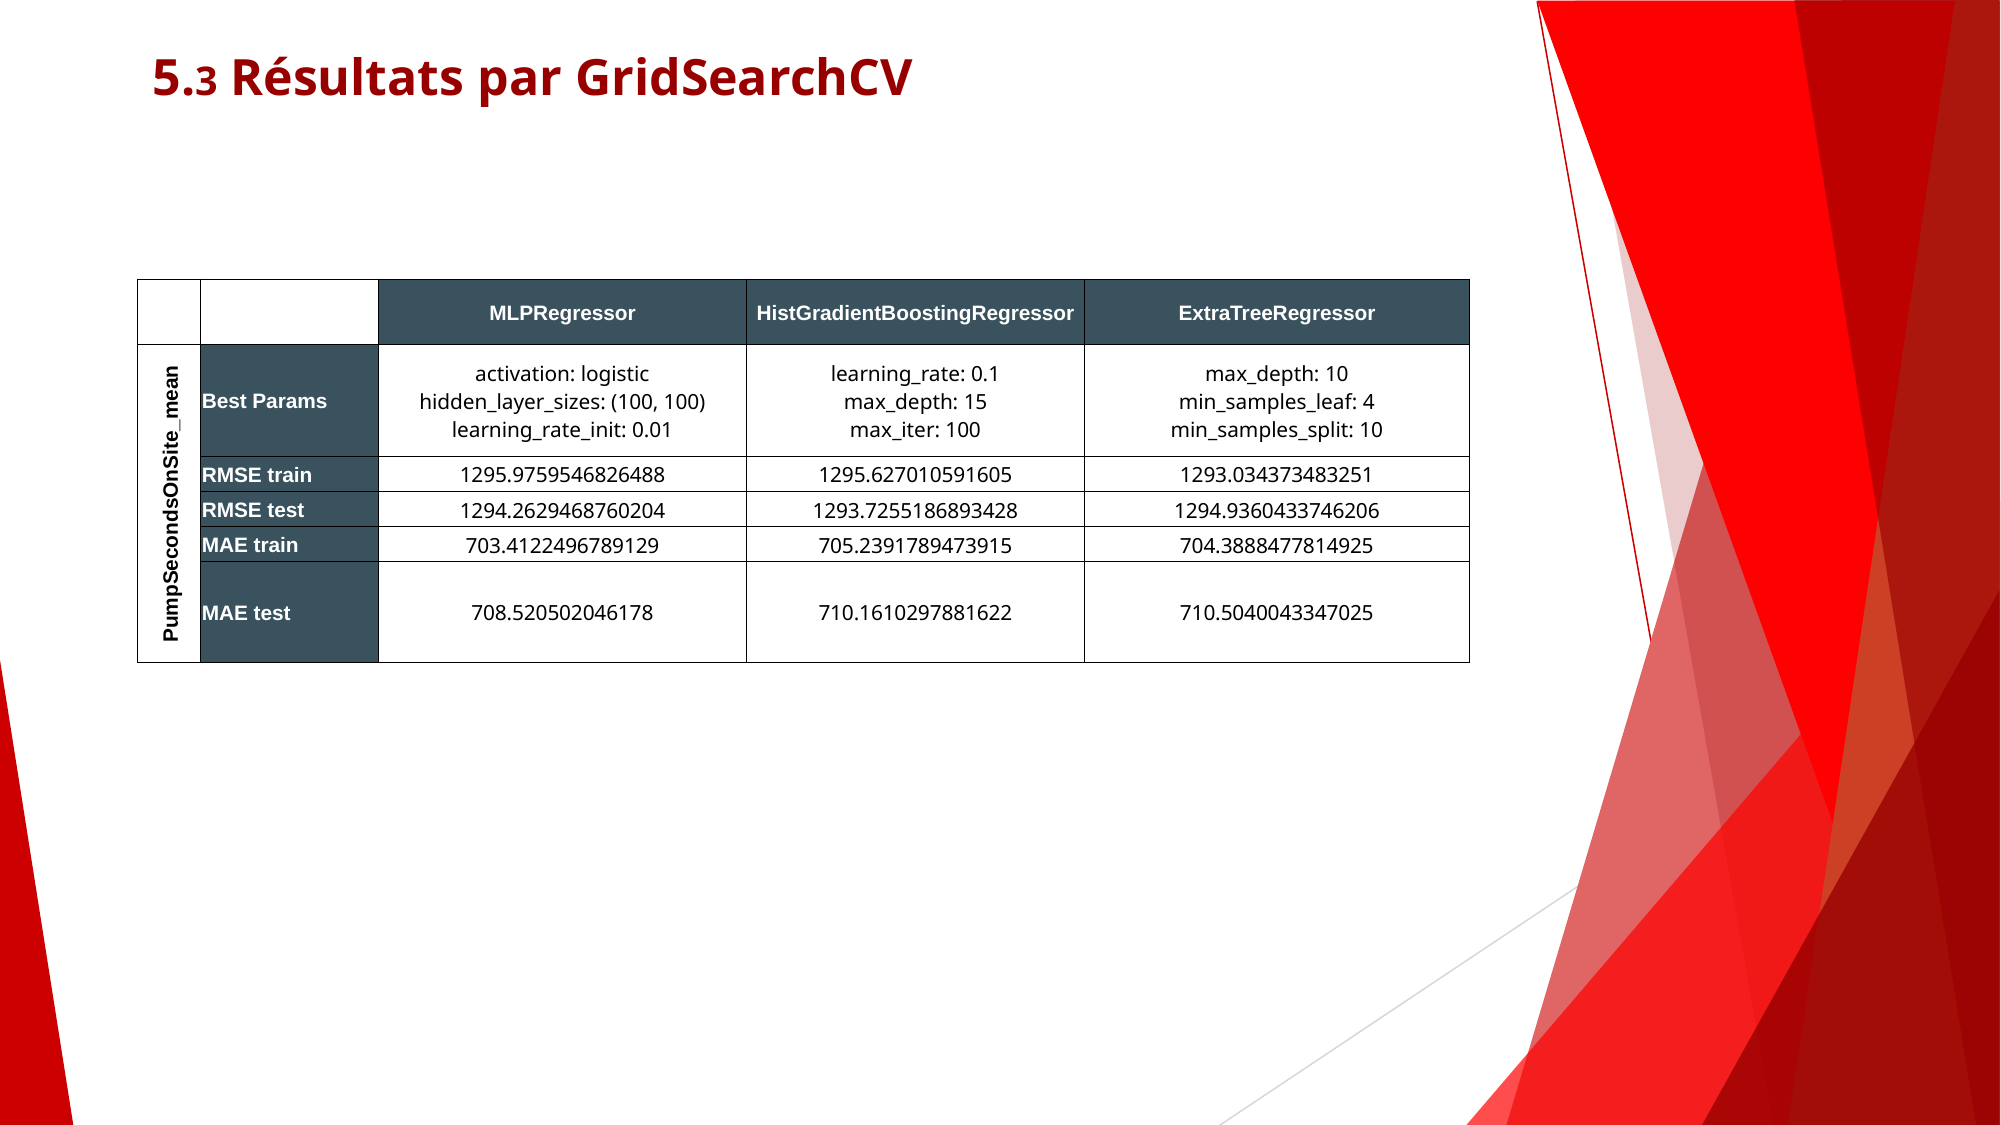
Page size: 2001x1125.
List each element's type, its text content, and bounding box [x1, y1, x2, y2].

table_header [201, 280, 378, 344]
table_cell 710.5040043347025 [1085, 562, 1469, 662]
table_cell MAE test [201, 562, 378, 662]
table_cell activation: logistic hidden_layer_sizes: (100, 100) learning_rate_init: 0.01 [379, 345, 746, 456]
table_cell 1295.9759546826488 [379, 457, 746, 491]
table_cell PumpSecondsOnSite_mean [138, 345, 200, 662]
table_cell 1293.034373483251 [1085, 457, 1469, 491]
table_cell 708.520502046178 [379, 562, 746, 662]
table_cell 1294.2629468760204 [379, 492, 746, 526]
table_cell MAE train [201, 527, 378, 561]
table_cell 703.4122496789129 [379, 527, 746, 561]
table_cell 1293.7255186893428 [747, 492, 1084, 526]
table_cell 710.1610297881622 [747, 562, 1084, 662]
table_cell 705.2391789473915 [747, 527, 1084, 561]
table_cell RMSE train [201, 457, 378, 491]
table_header HistGradientBoostingRegressor [747, 280, 1084, 344]
table_header [138, 280, 200, 344]
table_cell Best Params [201, 345, 378, 456]
title 5.3 Résultats par GridSearchCV [137, 0, 1863, 160]
table_header ExtraTreeRegressor [1085, 280, 1469, 344]
text_box PumpSecondsOnSite_mean [141, 348, 198, 660]
table_cell max_depth: 10 min_samples_leaf: 4 min_samples_split: 10 [1085, 345, 1469, 456]
table_cell RMSE test [201, 492, 378, 526]
table_cell 704.3888477814925 [1085, 527, 1469, 561]
table_header MLPRegressor [379, 280, 746, 344]
table_cell 1295.627010591605 [747, 457, 1084, 491]
table_cell 1294.9360433746206 [1085, 492, 1469, 526]
table_cell learning_rate: 0.1 max_depth: 15 max_iter: 100 [747, 345, 1084, 456]
